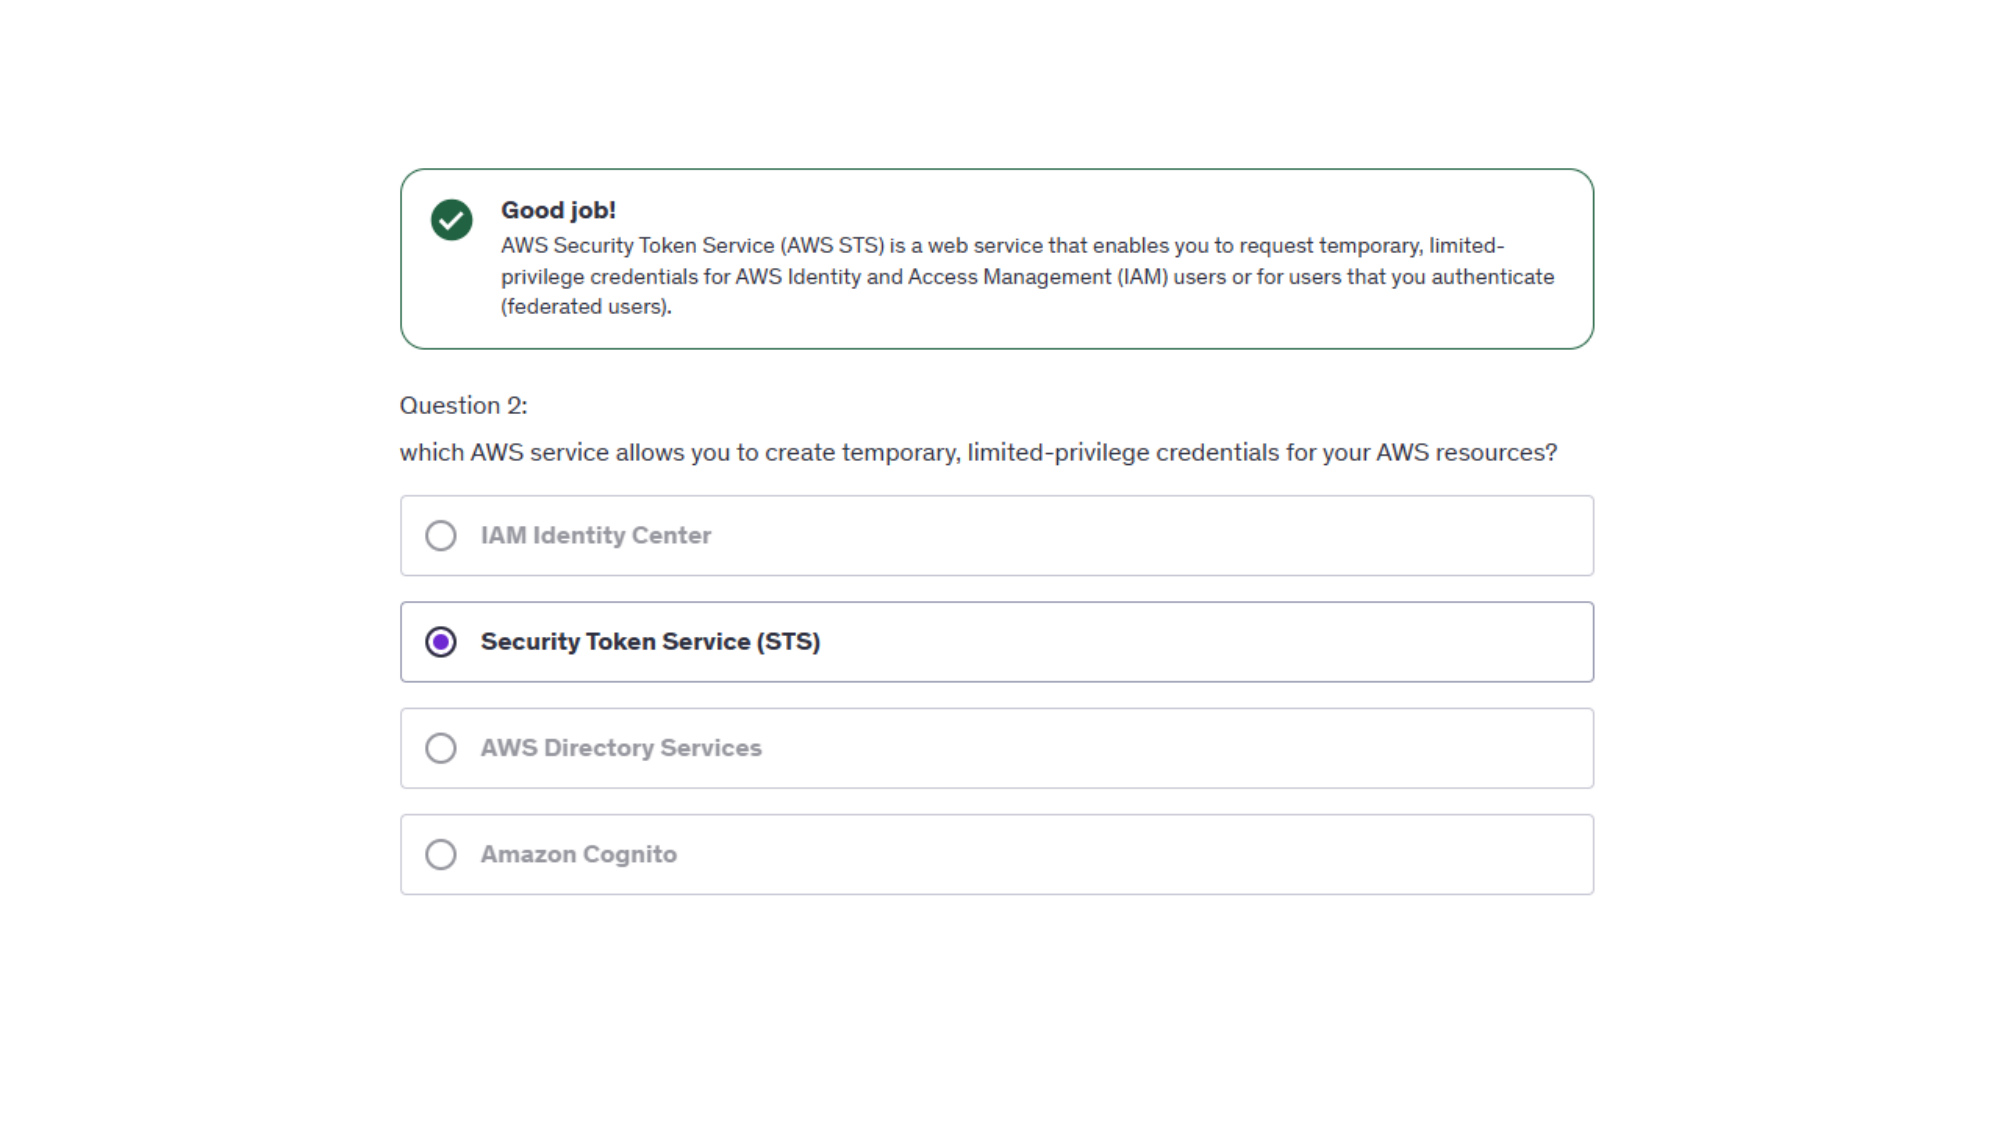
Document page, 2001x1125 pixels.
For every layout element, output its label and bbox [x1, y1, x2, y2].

picture [288, 142, 1712, 983]
